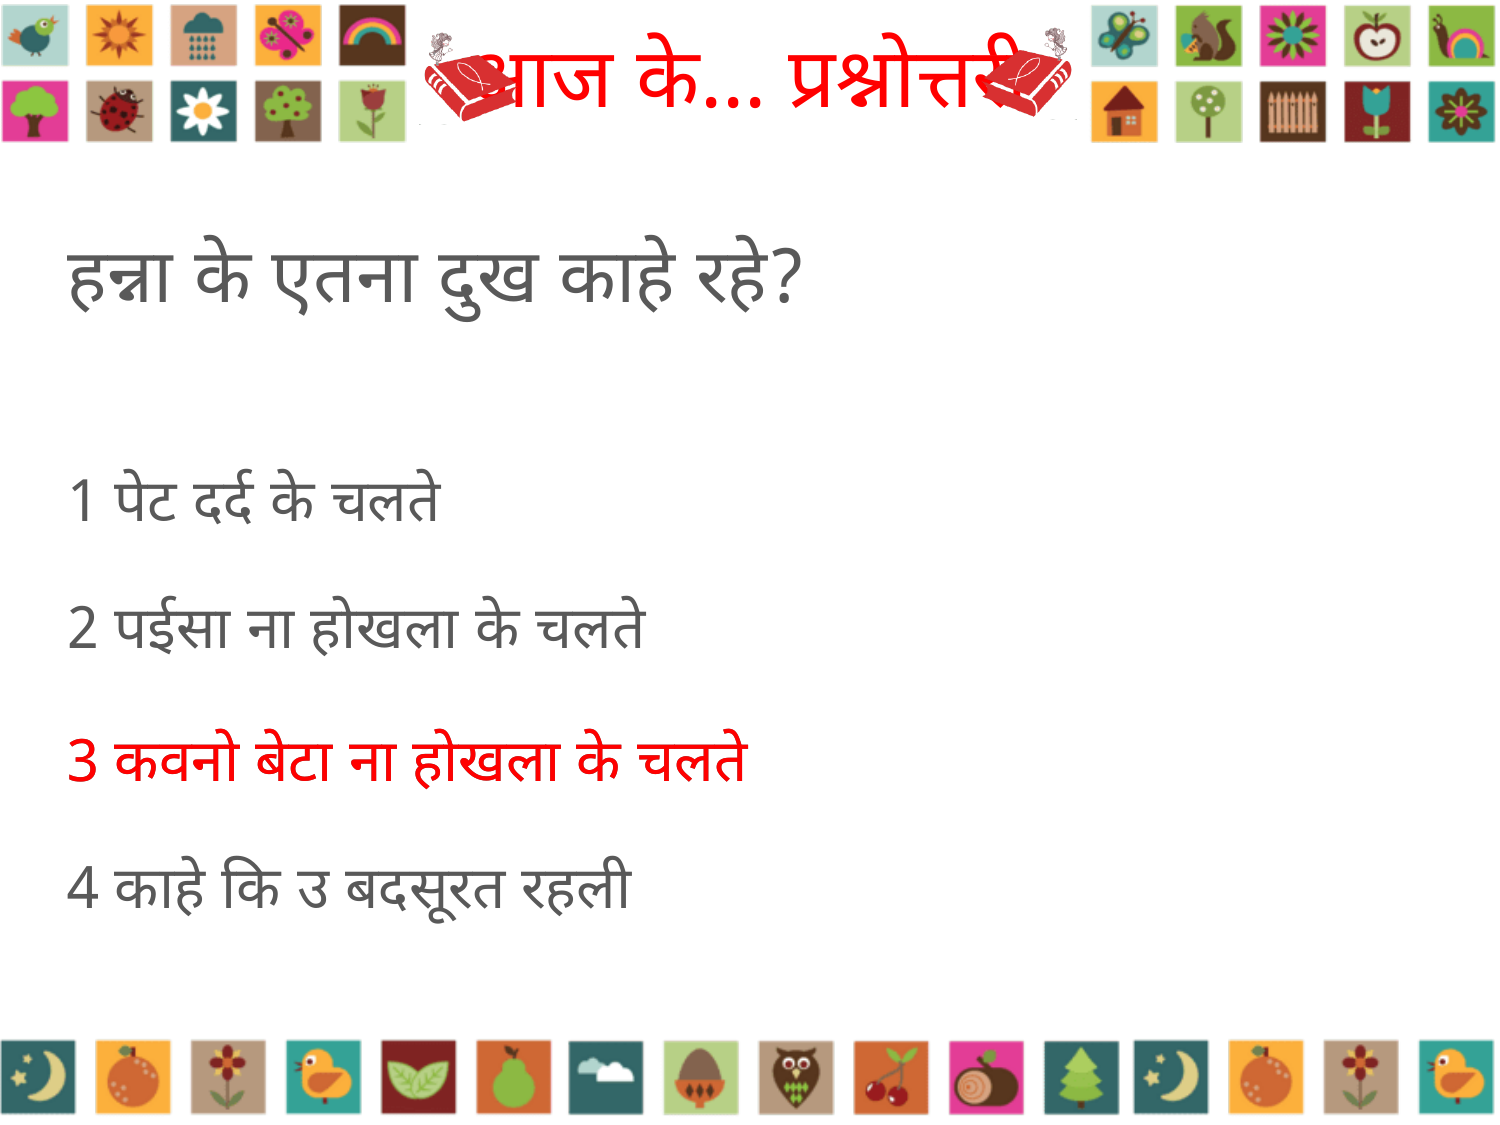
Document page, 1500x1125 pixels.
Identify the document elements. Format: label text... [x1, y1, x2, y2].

text_box 3 कवनो बेटा ना होखला के चलते [53, 716, 1483, 801]
text_box 2 पईसा ना होखला के चलते [53, 582, 1436, 668]
picture [0, 3, 550, 150]
text_box 4 काहे कि उ बदसूरत रहली [53, 842, 1483, 928]
text_box हन्ना के एतना दुख काहे रहे? [53, 219, 1436, 325]
picture [950, 3, 1500, 150]
text_box 1 पेट दर्द के चलते [53, 456, 1436, 541]
text_box आज के... प्रश्नोत्तरी [547, 16, 1078, 131]
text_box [0, 1028, 1500, 1118]
